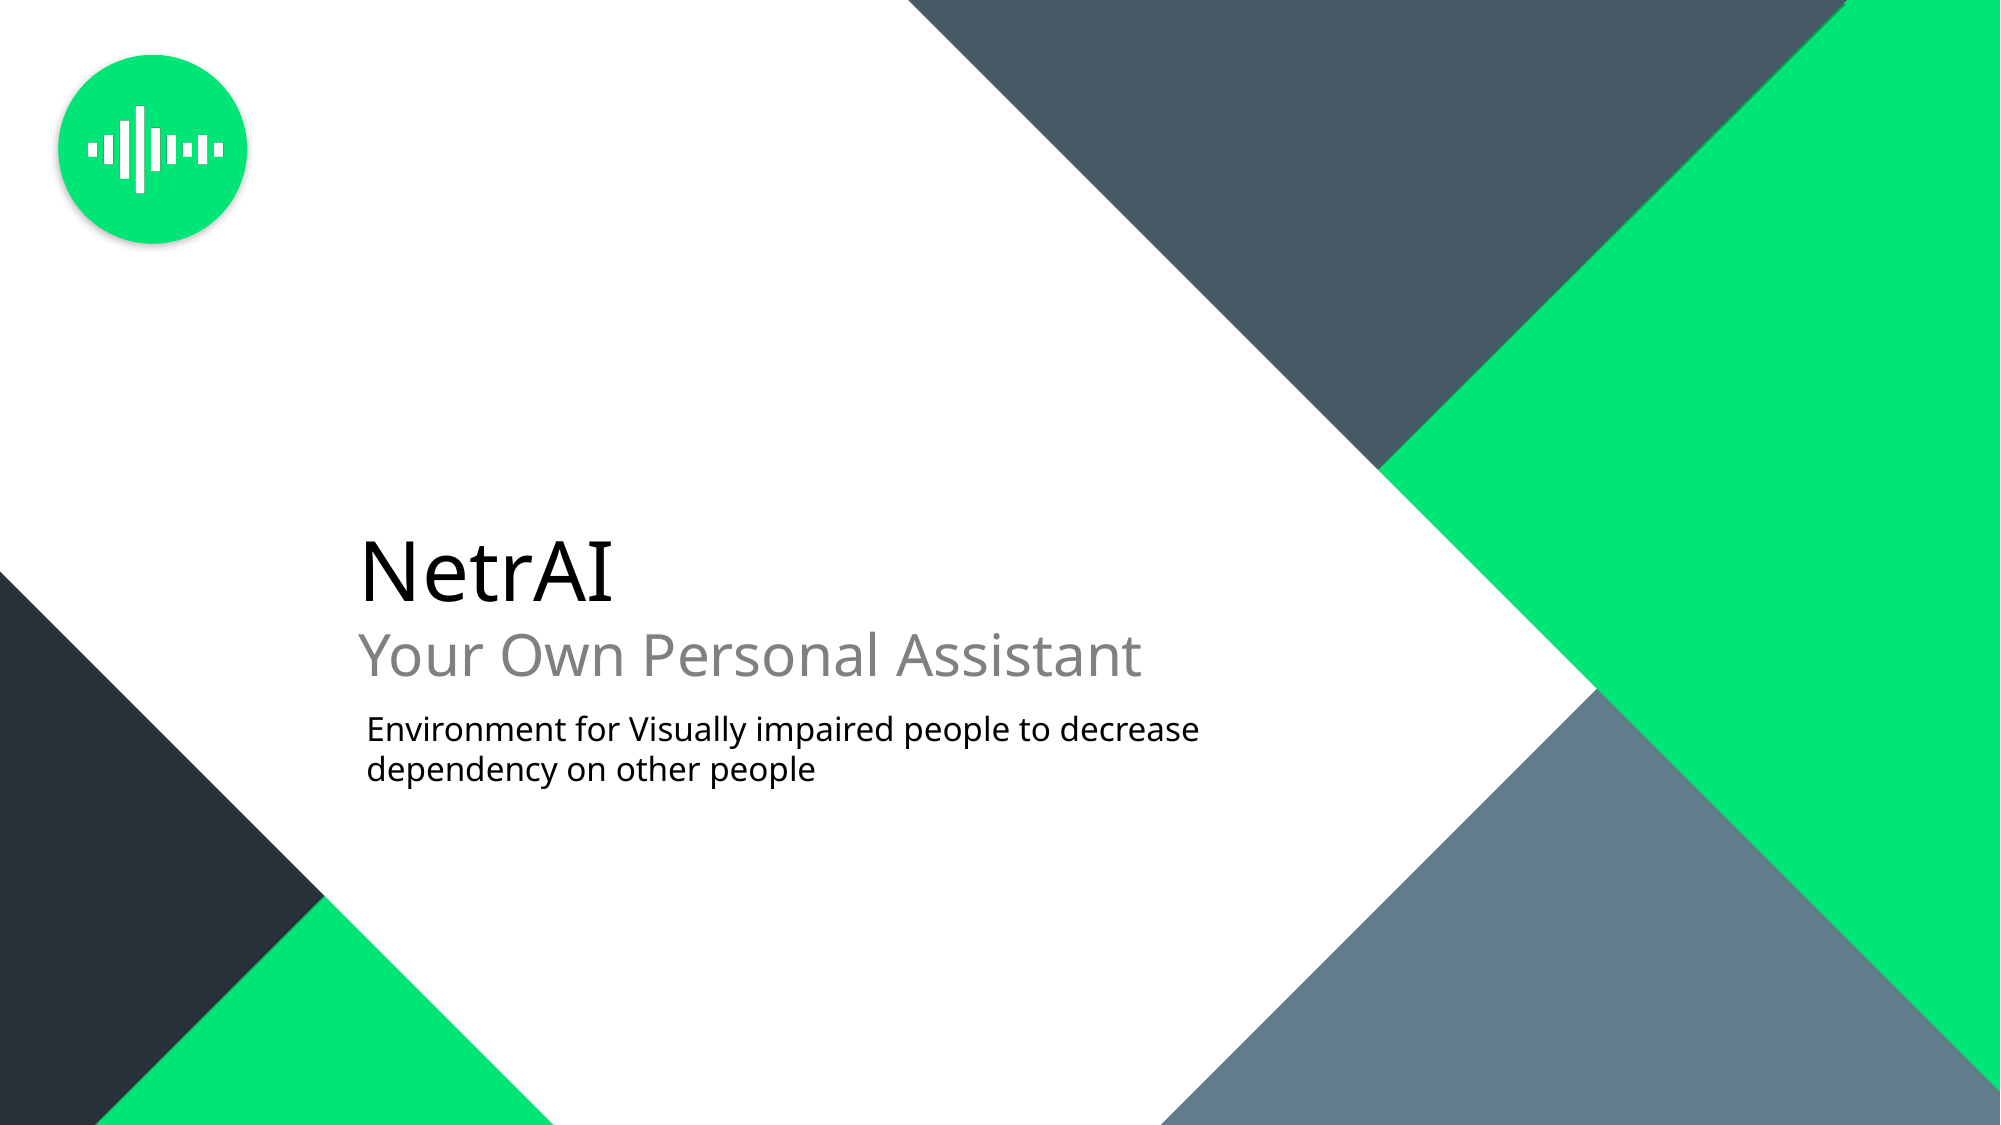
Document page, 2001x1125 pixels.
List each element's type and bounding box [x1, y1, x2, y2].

text_box [0, 0, 2000, 1125]
text_box [57, 54, 248, 244]
